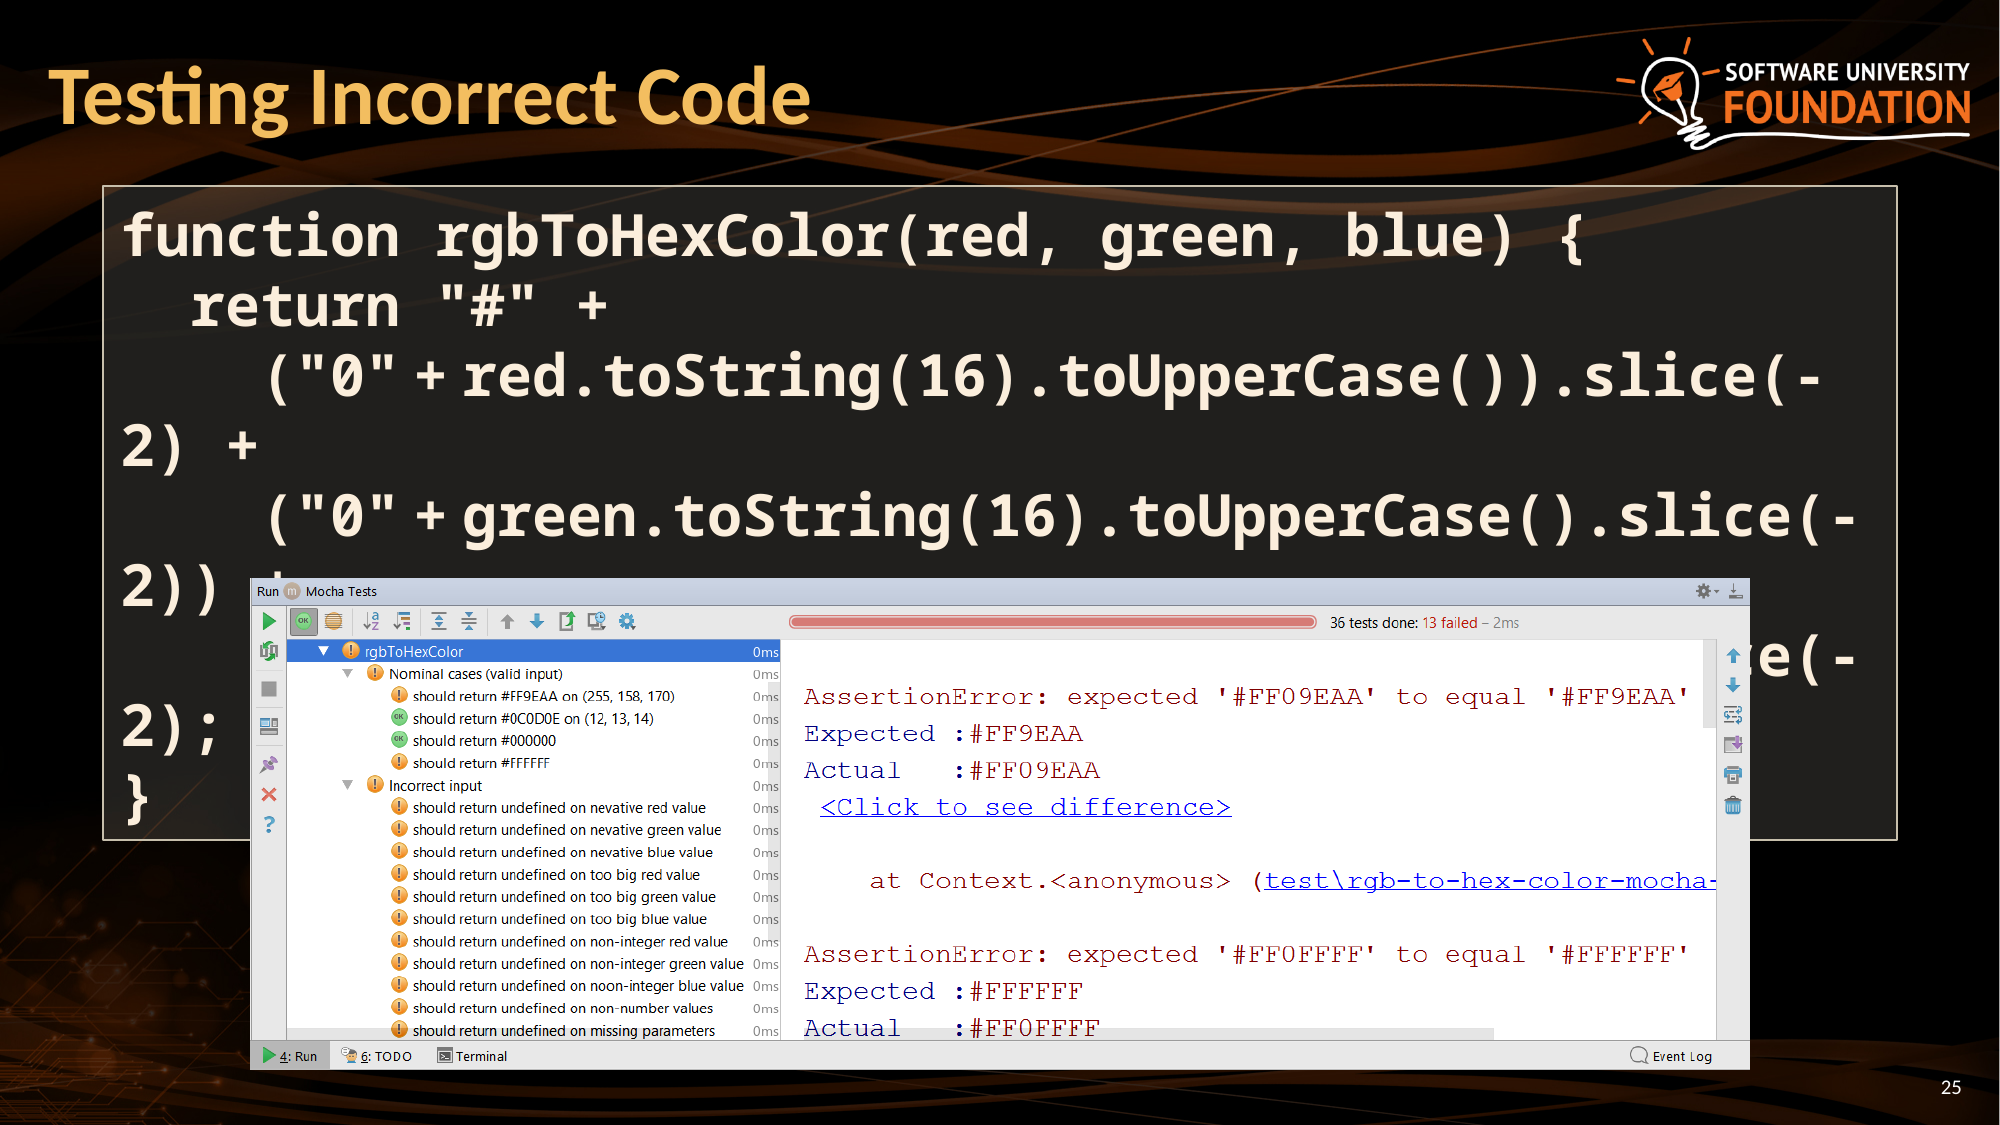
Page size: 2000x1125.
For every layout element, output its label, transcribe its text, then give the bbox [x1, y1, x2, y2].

slide_number 25 [1897, 1070, 1968, 1103]
title Testing Incorrect Code [30, 6, 1602, 189]
picture [0, 0, 2000, 1125]
text_box function rgbToHexColor(red, green, blue) { return "#" + ("0" + red.toString(16).toUpperCase()).slice(-2) + ("0" + green.toString(16).toUpperCase().slice(-2)) + ("0" + blue.toString(16).toUpperCase()).slice(-2); } [102, 186, 1898, 840]
